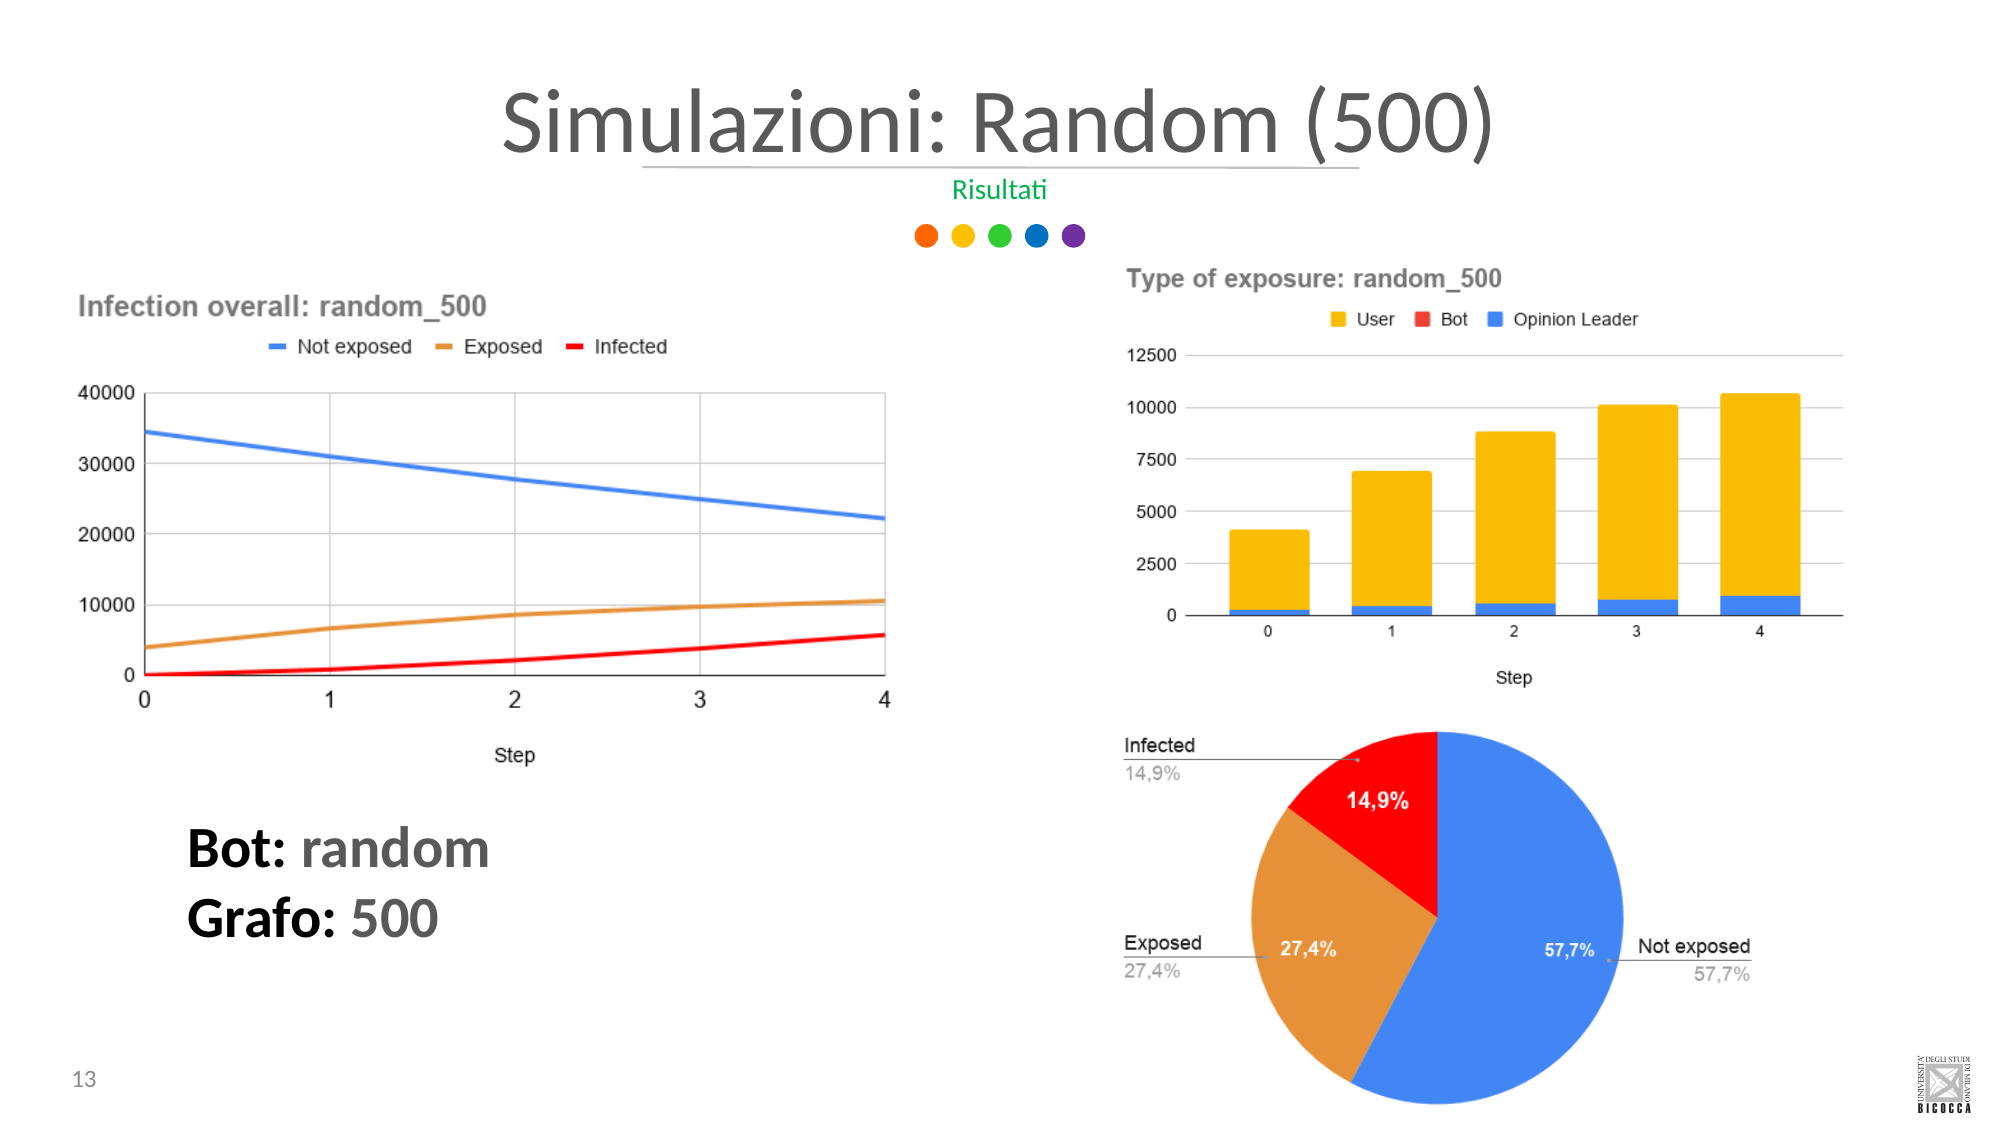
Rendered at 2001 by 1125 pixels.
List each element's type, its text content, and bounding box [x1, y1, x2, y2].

list Risultati [624, 166, 1376, 217]
slide_number 13 [56, 1047, 507, 1107]
title Simulazioni: Random (500) [137, 56, 1863, 180]
picture [1913, 1054, 1975, 1115]
picture [56, 262, 907, 794]
text_box Bot: random Grafo: 500 [173, 801, 893, 957]
picture [1106, 239, 1863, 1125]
